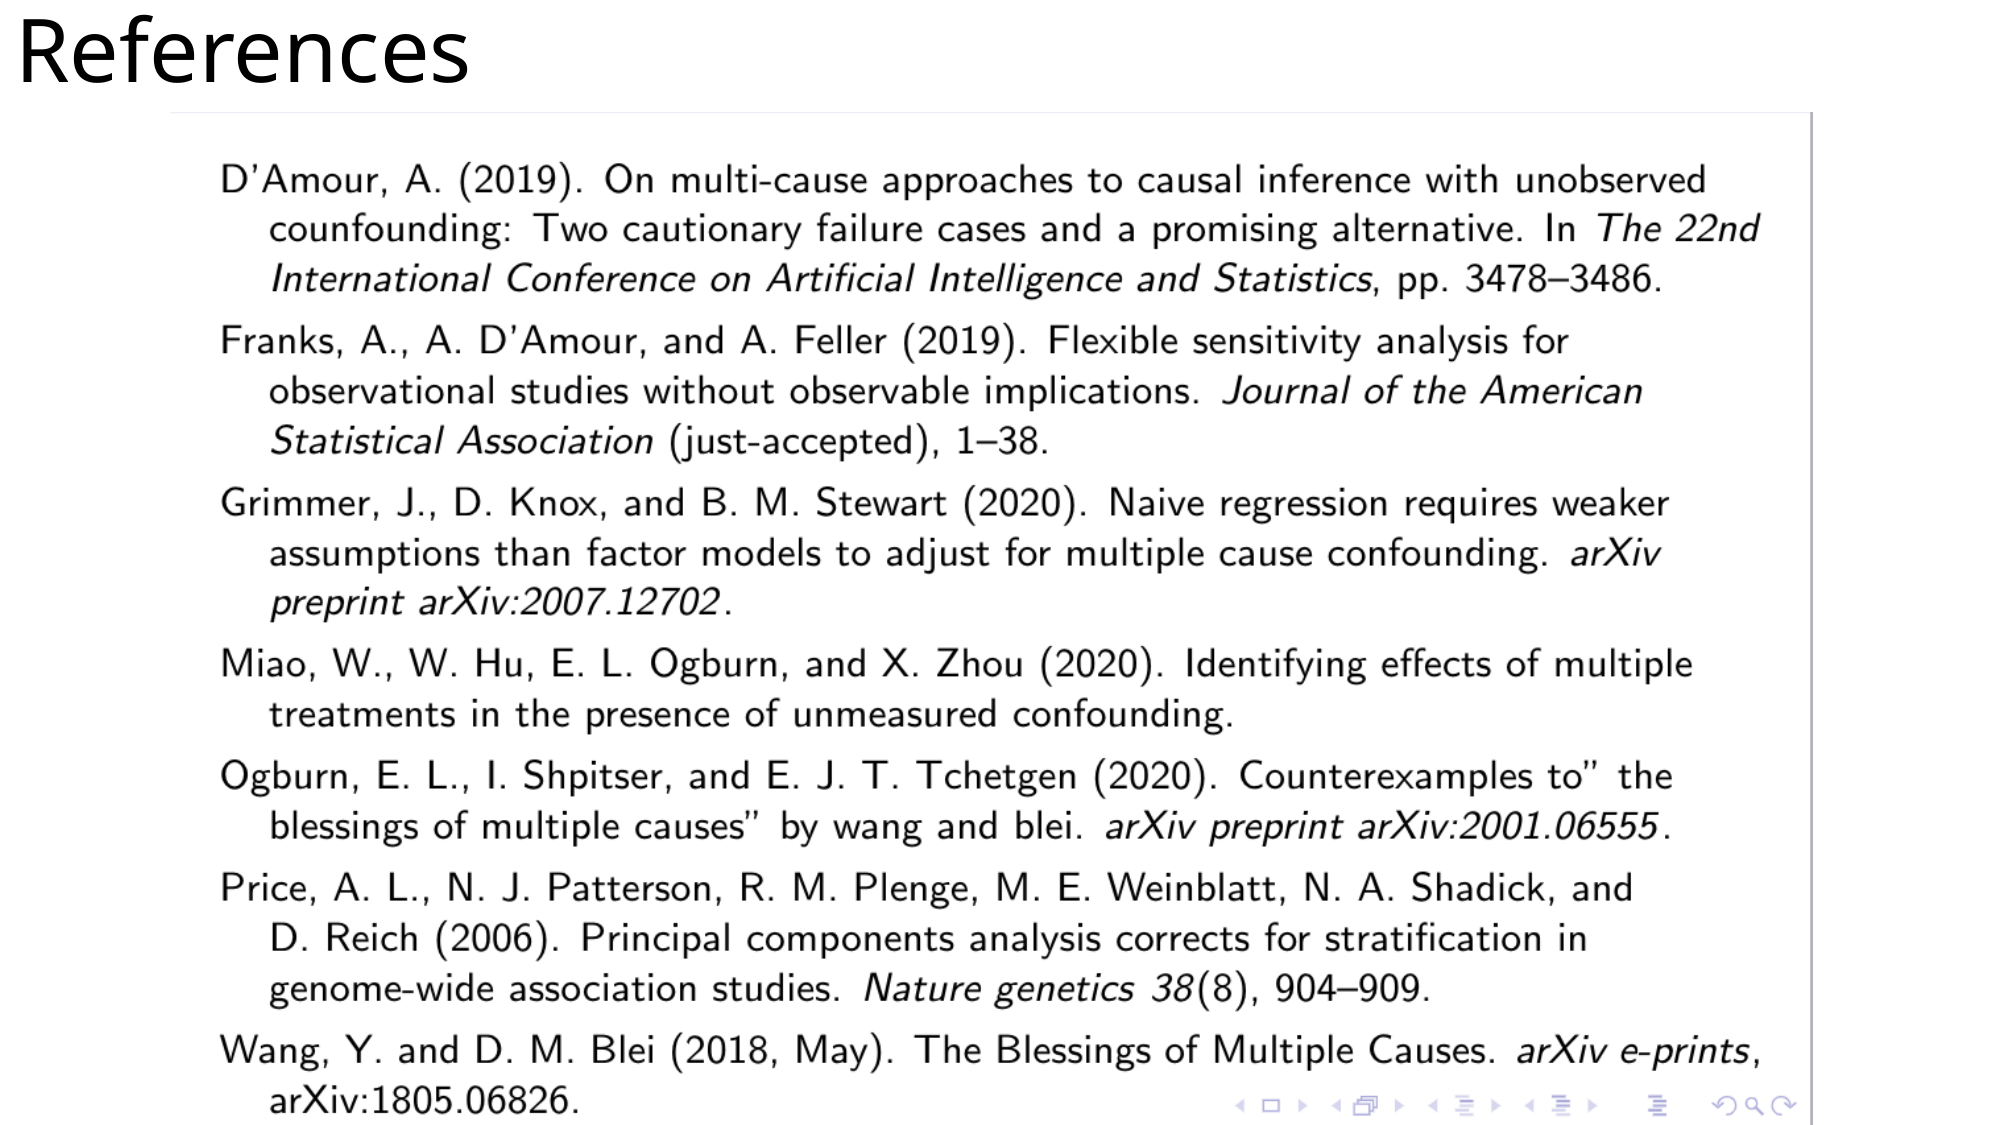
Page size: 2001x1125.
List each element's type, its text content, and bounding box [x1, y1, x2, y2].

picture [170, 112, 1813, 1125]
title References [0, 0, 1864, 117]
